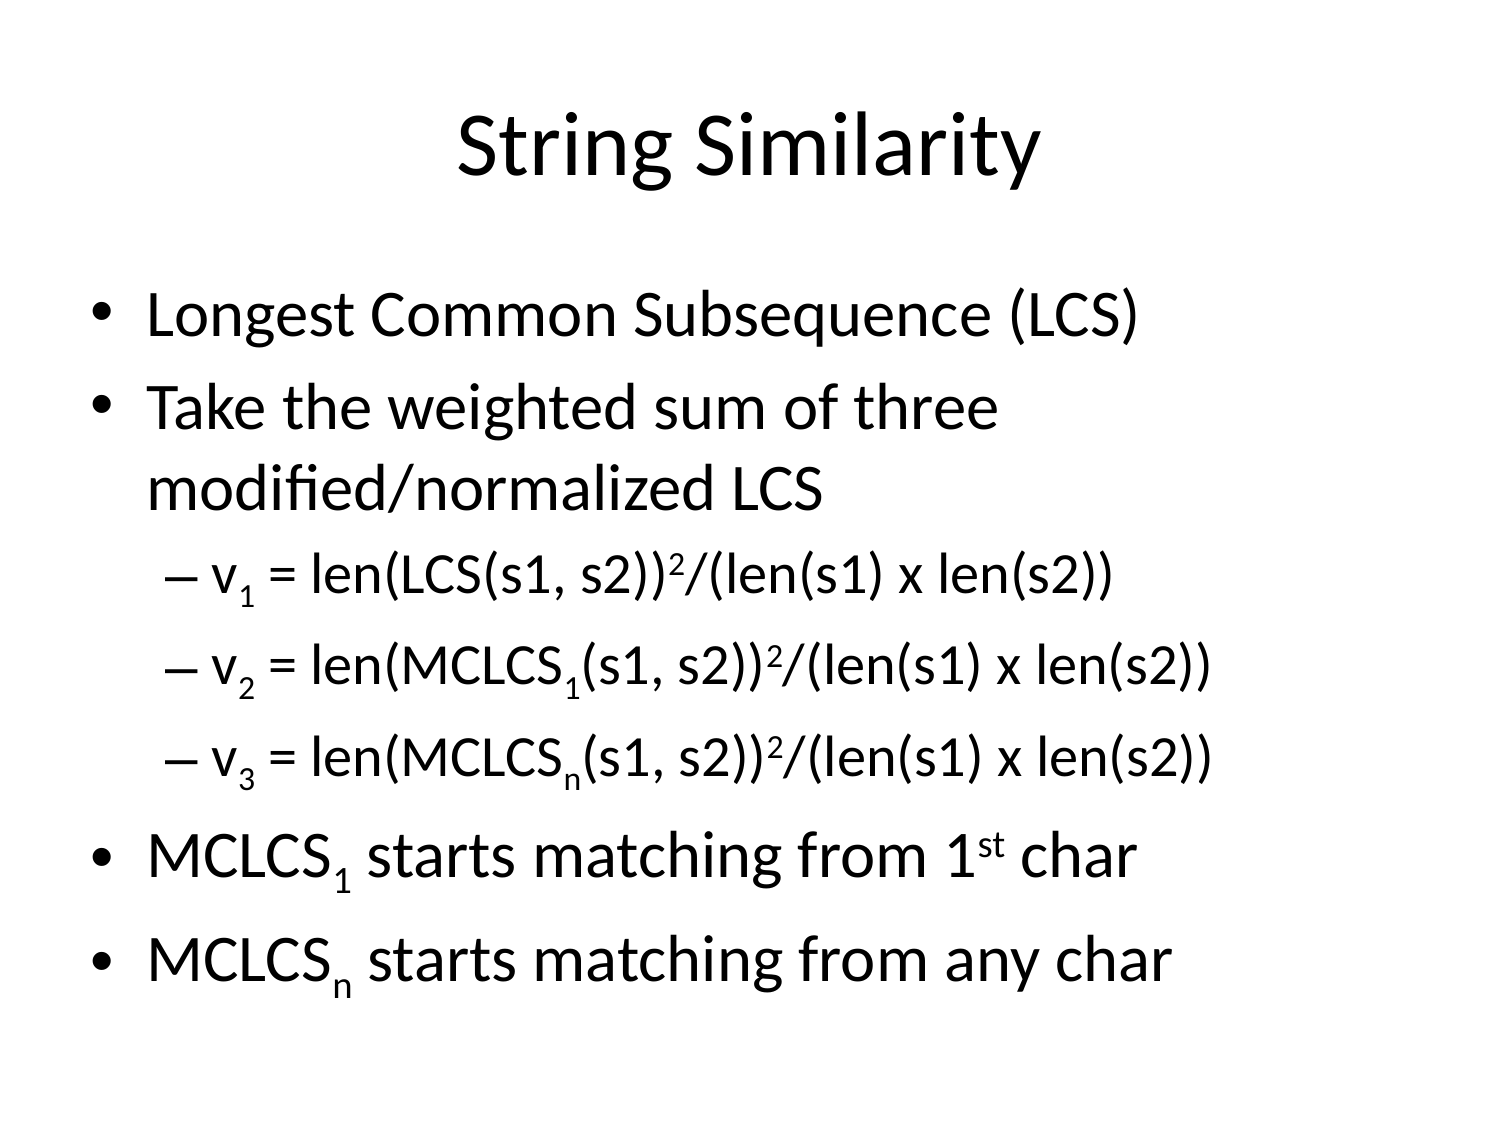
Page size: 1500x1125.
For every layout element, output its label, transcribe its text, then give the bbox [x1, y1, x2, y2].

title String Similarity [75, 45, 1425, 233]
list Longest Common Subsequence (LCS) Take the weighted sum of three modified/normalized LCS v1 = len(LCS(s1, s2))2/(len(s1) x len(s2)) v2 = len(MCLCS1(s1, s2))2/(len(s1) x len(s2)) v3 = len(MCLCSn(s1, s2))2/(len(s1) x len(s2)) MCLCS1 starts matching from 1st char MCLCSn starts matching from any char [75, 262, 1425, 1005]
